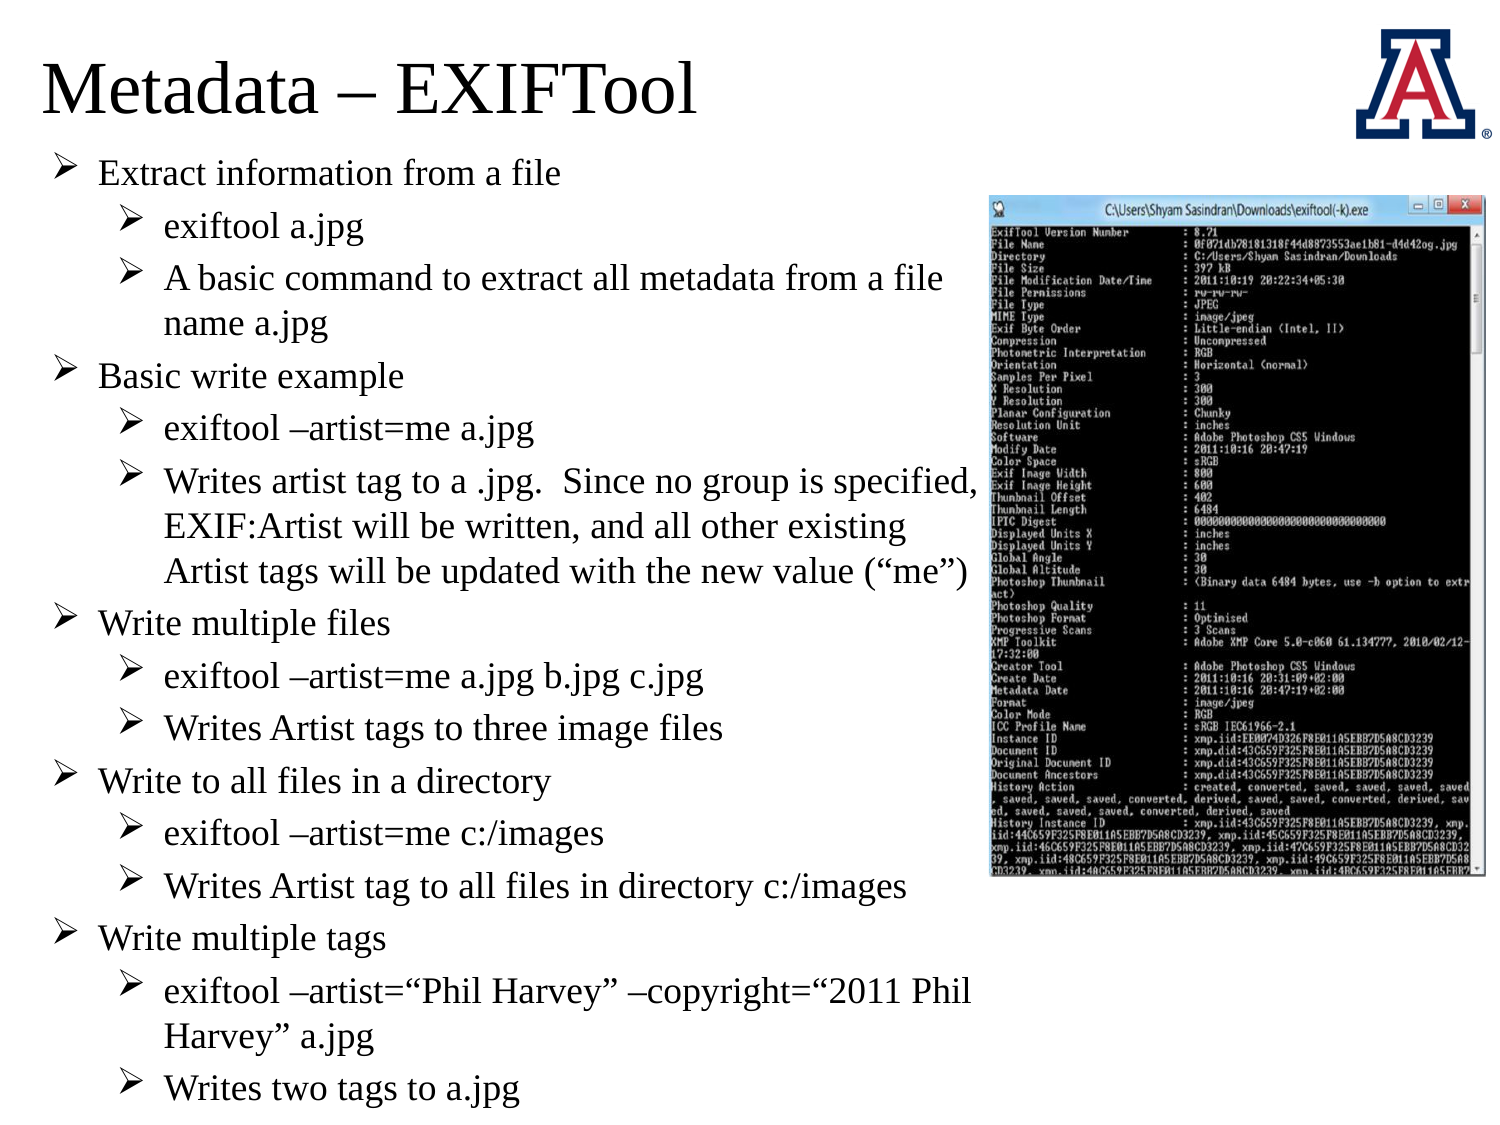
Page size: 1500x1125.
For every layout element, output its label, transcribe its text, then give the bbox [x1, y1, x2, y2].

list Extract information from a file exiftool a.jpg A basic command to extract all metadata from a file name a.jpg Basic write example exiftool –artist=me a.jpg Writes artist tag to a .jpg. Since no group is specified, EXIF:Artist will be written, and all other existing Artist tags will be updated with the new value (“me”) Write multiple files exiftool –artist=me a.jpg b.jpg c.jpg Writes Artist tags to three image files Write to all files in a directory exiftool –artist=me c:/images Writes Artist tag to all files in directory c:/images Write multiple tags exiftool –artist=“Phil Harvey” –copyright=“2011 Phil Harvey” a.jpg Writes two tags to a.jpg [26, 140, 1011, 1088]
title Metadata – EXIFTool [26, 37, 963, 129]
text_box [988, 195, 1486, 877]
picture [1351, 23, 1500, 144]
